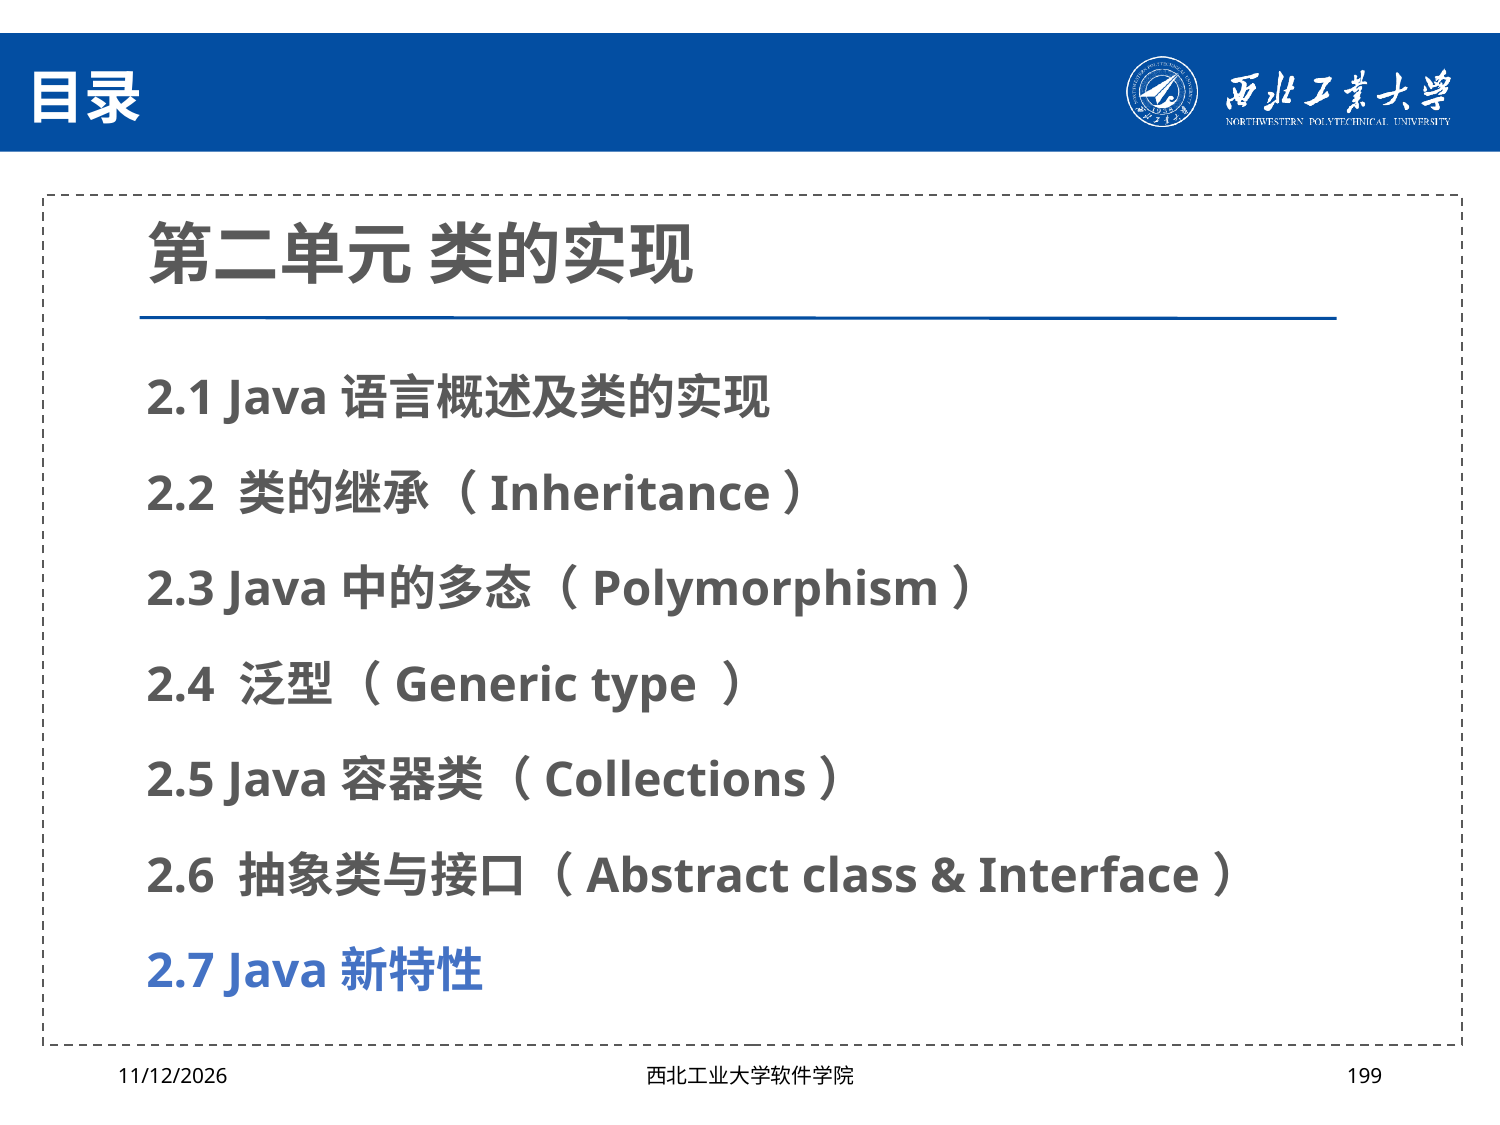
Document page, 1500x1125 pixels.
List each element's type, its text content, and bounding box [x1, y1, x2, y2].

list 2.1 Java语言概述及类的实现 2.2 类的继承（Inheritance） 2.3 Java中的多态（Polymorphism） 2.4 泛型（Generic type ） 2.5 Java容器类（Collections） 2.6 抽象类与接口（Abstract class & Interface） 2.7 Java新特性 [131, 341, 1403, 1032]
footer 西北工业大学软件学院 [496, 1055, 1004, 1116]
list 第二单元 类的实现 [131, 204, 1403, 304]
picture [1226, 68, 1451, 125]
picture [1126, 56, 1198, 127]
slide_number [103, 1055, 441, 1116]
slide_number 199 [1059, 1055, 1397, 1116]
title 目录 [11, 49, 1115, 149]
